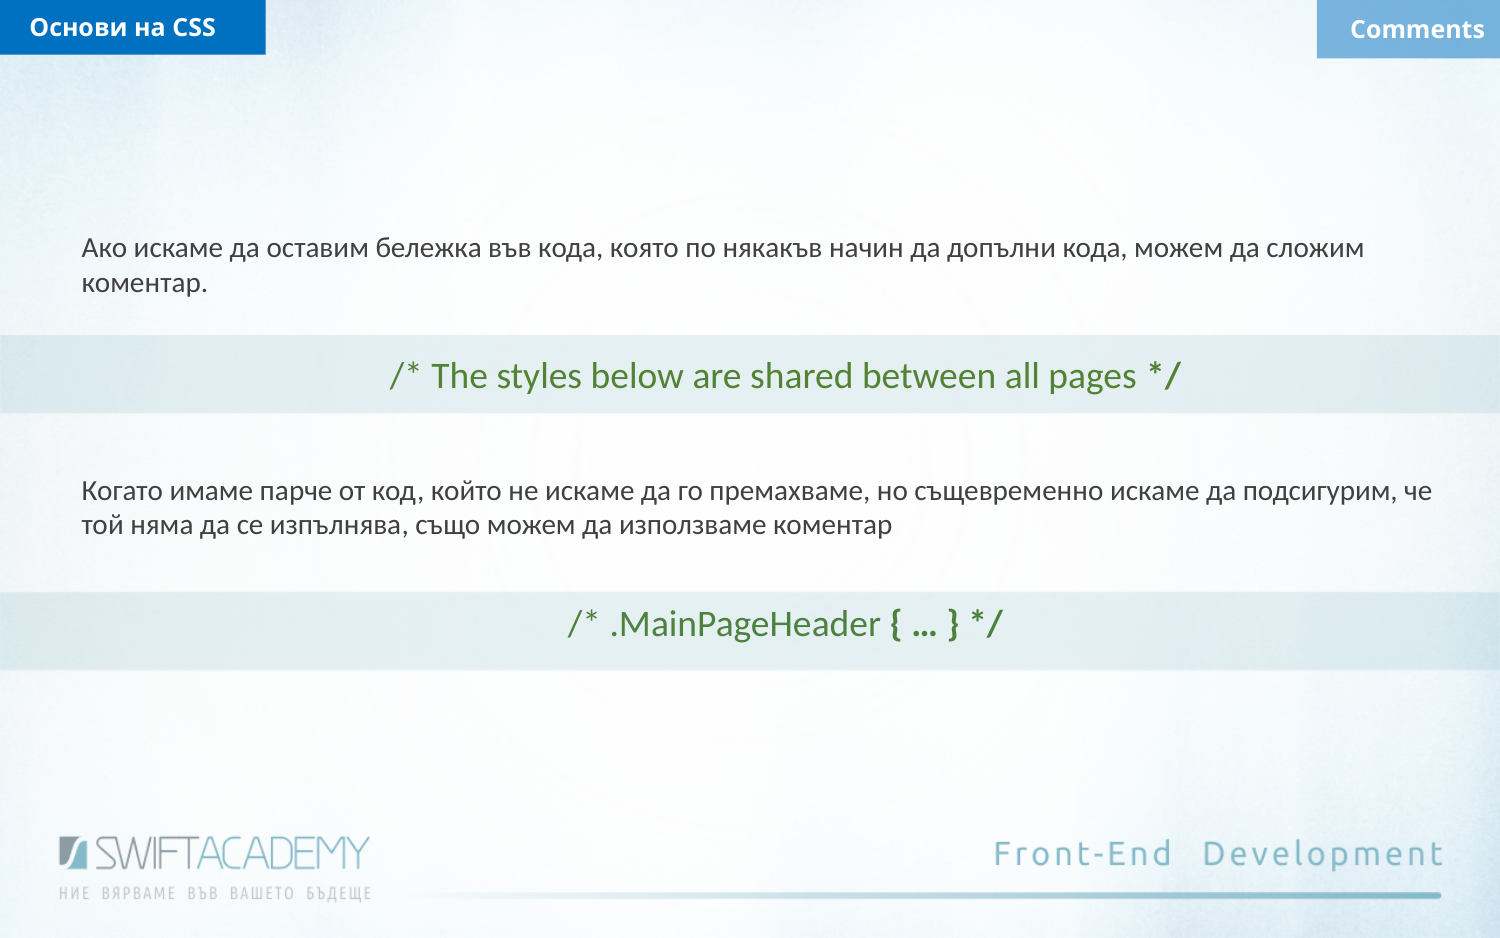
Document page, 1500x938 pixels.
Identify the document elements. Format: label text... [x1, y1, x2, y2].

text_box Comments [1316, 6, 1500, 52]
text_box [0, 591, 1500, 671]
text_box [0, 671, 1500, 938]
text_box Ако искаме да оставим бележка във кода, която по някакъв начин да допълни кода, можем да сложим коментар. [66, 220, 1459, 306]
text_box [1316, 52, 1500, 59]
text_box [0, 414, 1500, 591]
text_box [0, 0, 267, 56]
text_box Основи на CSS [14, 4, 266, 49]
text_box [0, 0, 1500, 334]
text_box [0, 334, 1500, 414]
text_box [1316, 0, 1500, 6]
text_box Когато имаме парче от код, който не искаме да го премахваме, но същевременно искаме да подсигурим, че той няма да се изпълнява, също можем да използваме коментар [66, 463, 1459, 549]
text_box /* The styles below are shared between all pages */ [336, 343, 1235, 404]
